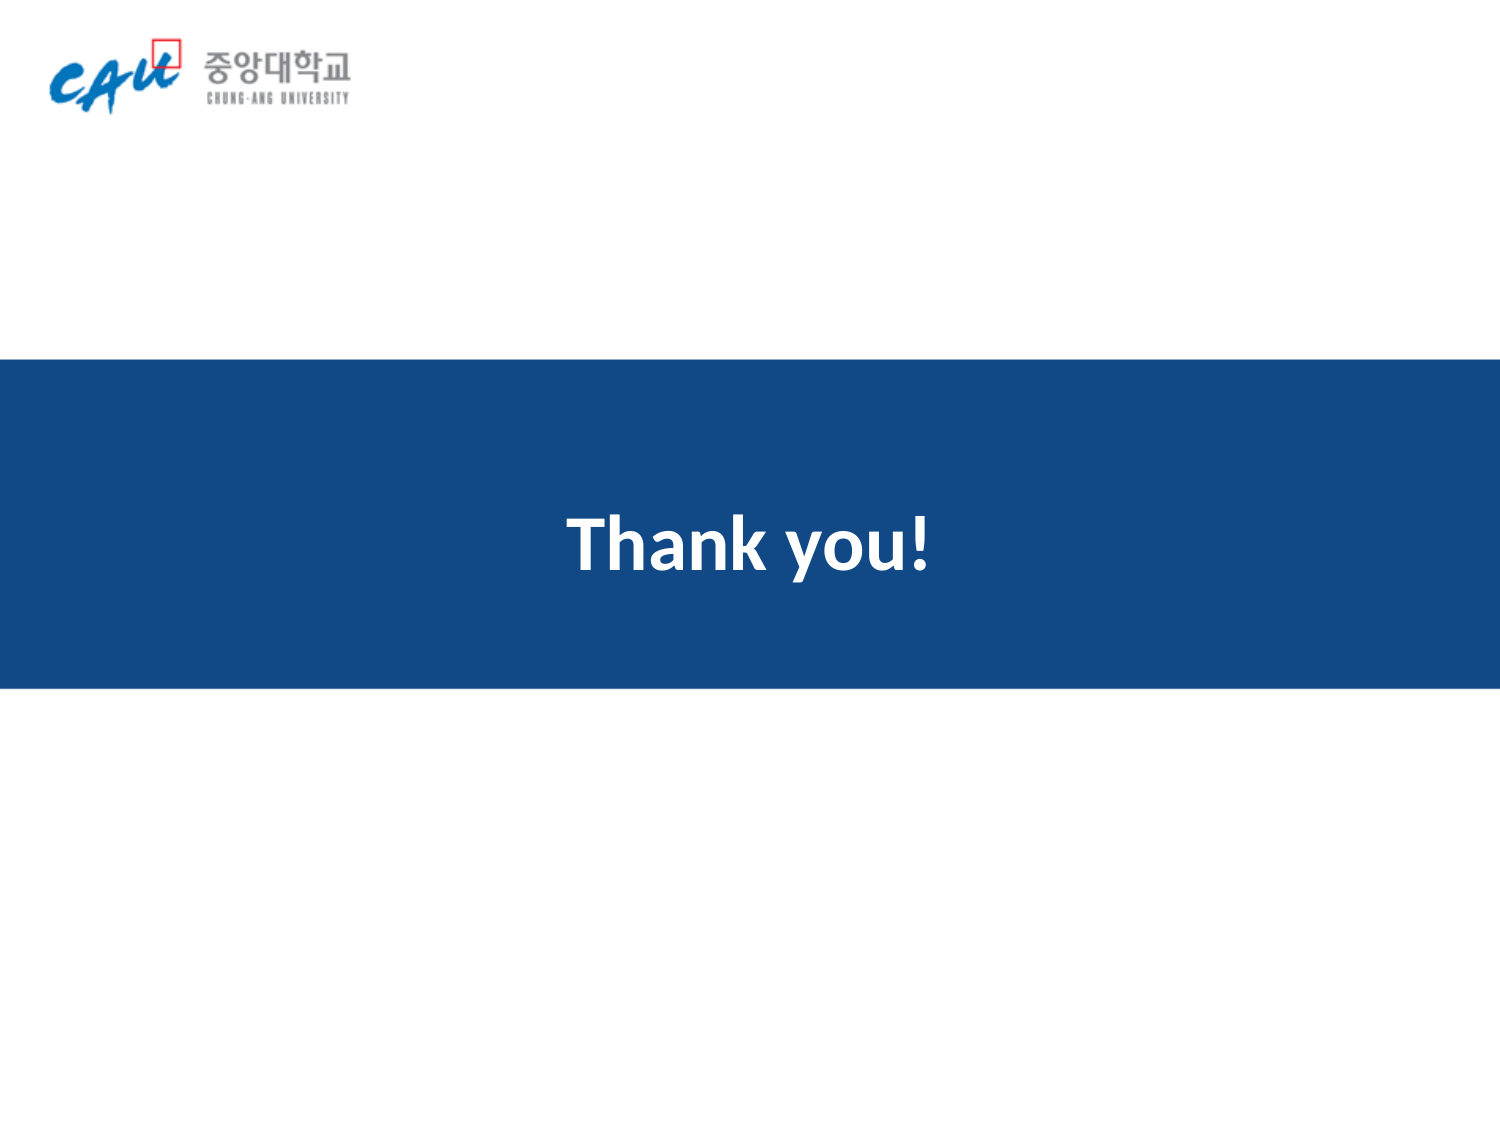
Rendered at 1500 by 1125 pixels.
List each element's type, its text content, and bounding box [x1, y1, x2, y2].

picture [0, 0, 1500, 1125]
title Thank you! [112, 462, 1388, 628]
